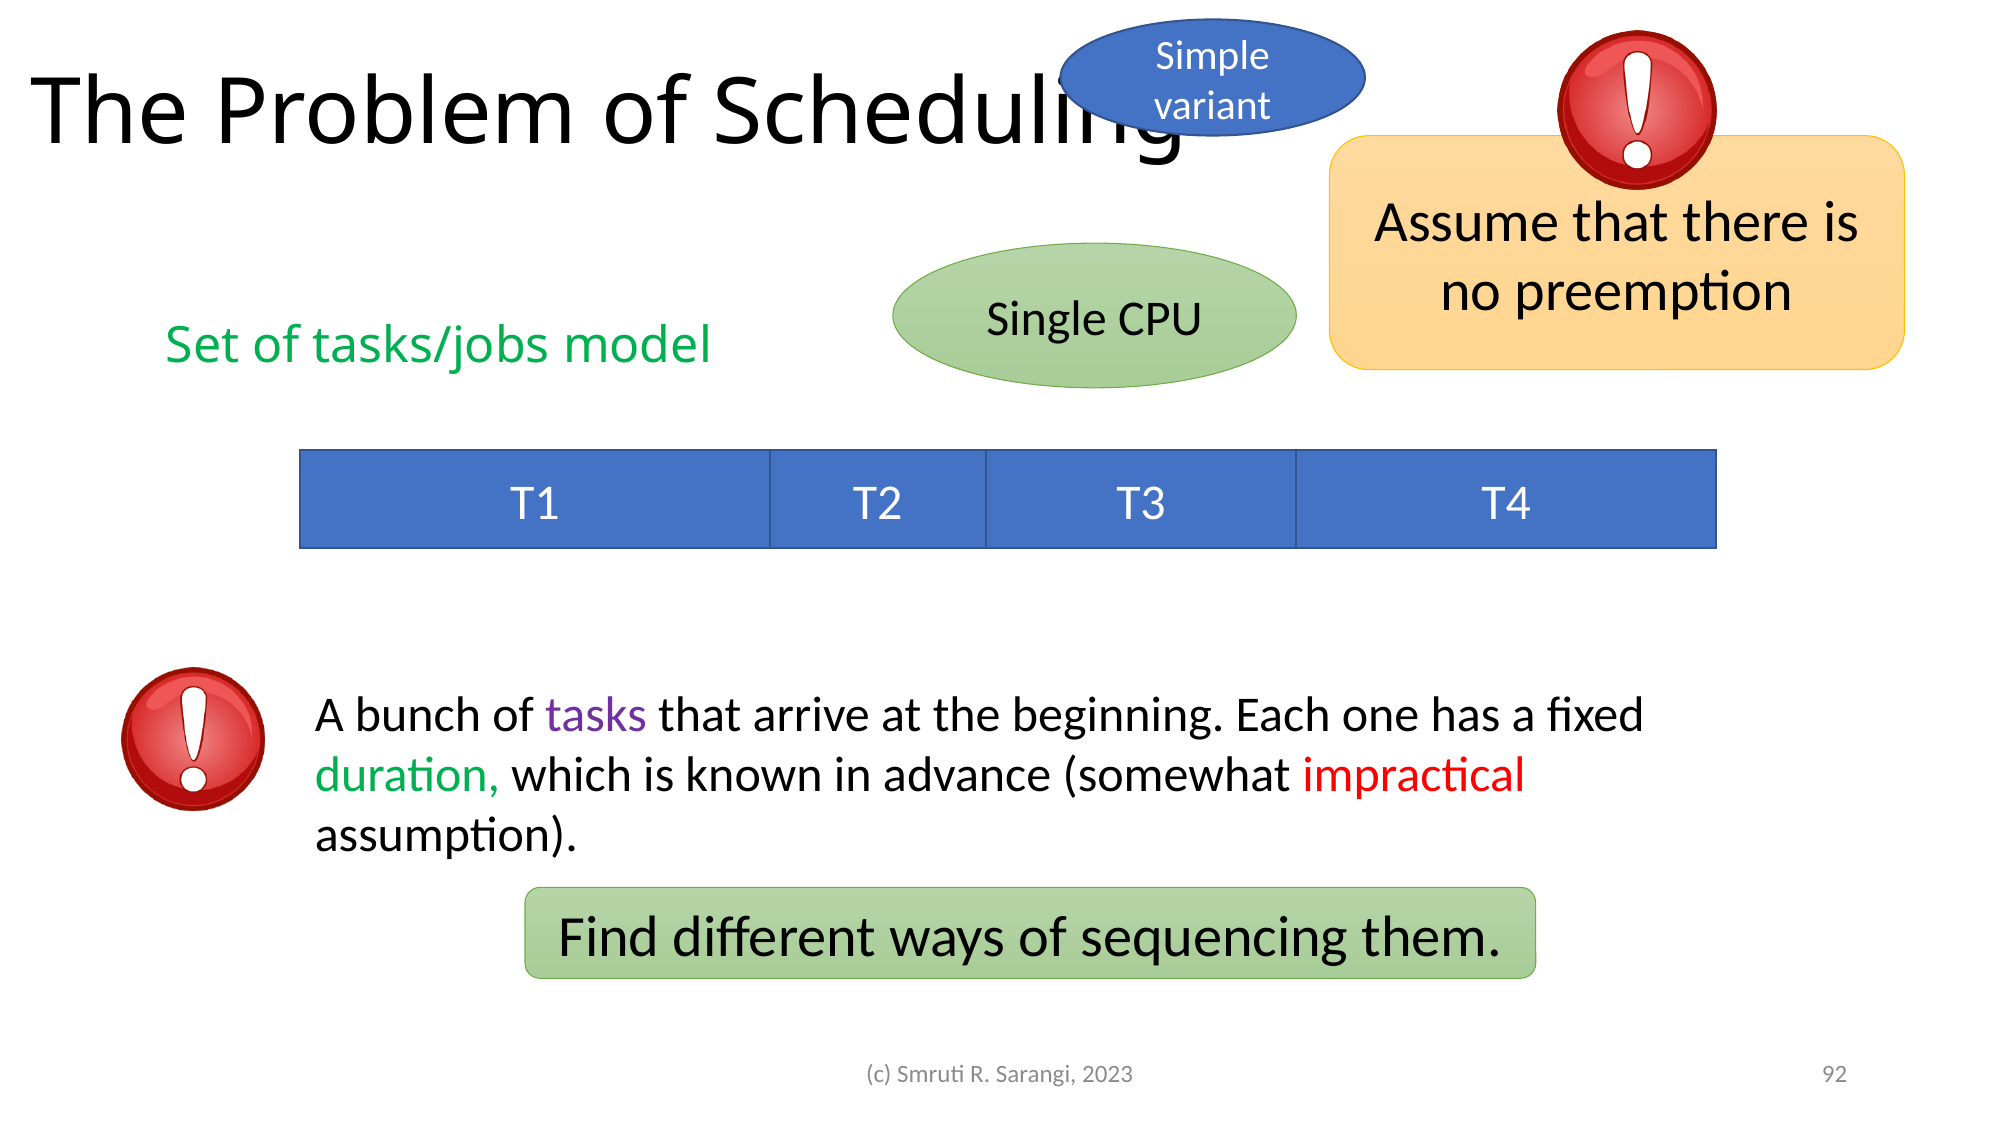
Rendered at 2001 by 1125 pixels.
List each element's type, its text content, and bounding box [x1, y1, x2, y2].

text_box Find different ways of sequencing them. [524, 886, 1537, 979]
text_box Set of tasks/jobs model [151, 305, 728, 381]
text_box T4 [1295, 449, 1717, 549]
text_box Assume that there is no preemption [1328, 135, 1906, 371]
slide_number 92 [1412, 1042, 1863, 1103]
picture [1557, 30, 1718, 190]
text_box Simple variant [1059, 18, 1366, 137]
text_box A bunch of tasks that arrive at the beginning. Each one has a fixed duration, which is known in advance (somewhat impractical assumption). [300, 673, 1781, 869]
text_box T2 [769, 449, 985, 549]
picture [121, 667, 265, 811]
text_box Single CPU [892, 242, 1297, 389]
title The Problem of Scheduling [15, 5, 1741, 223]
footer (c) Smruti R. Sarangi, 2023 [662, 1042, 1338, 1103]
text_box T1 [299, 449, 769, 549]
text_box T3 [985, 449, 1295, 549]
